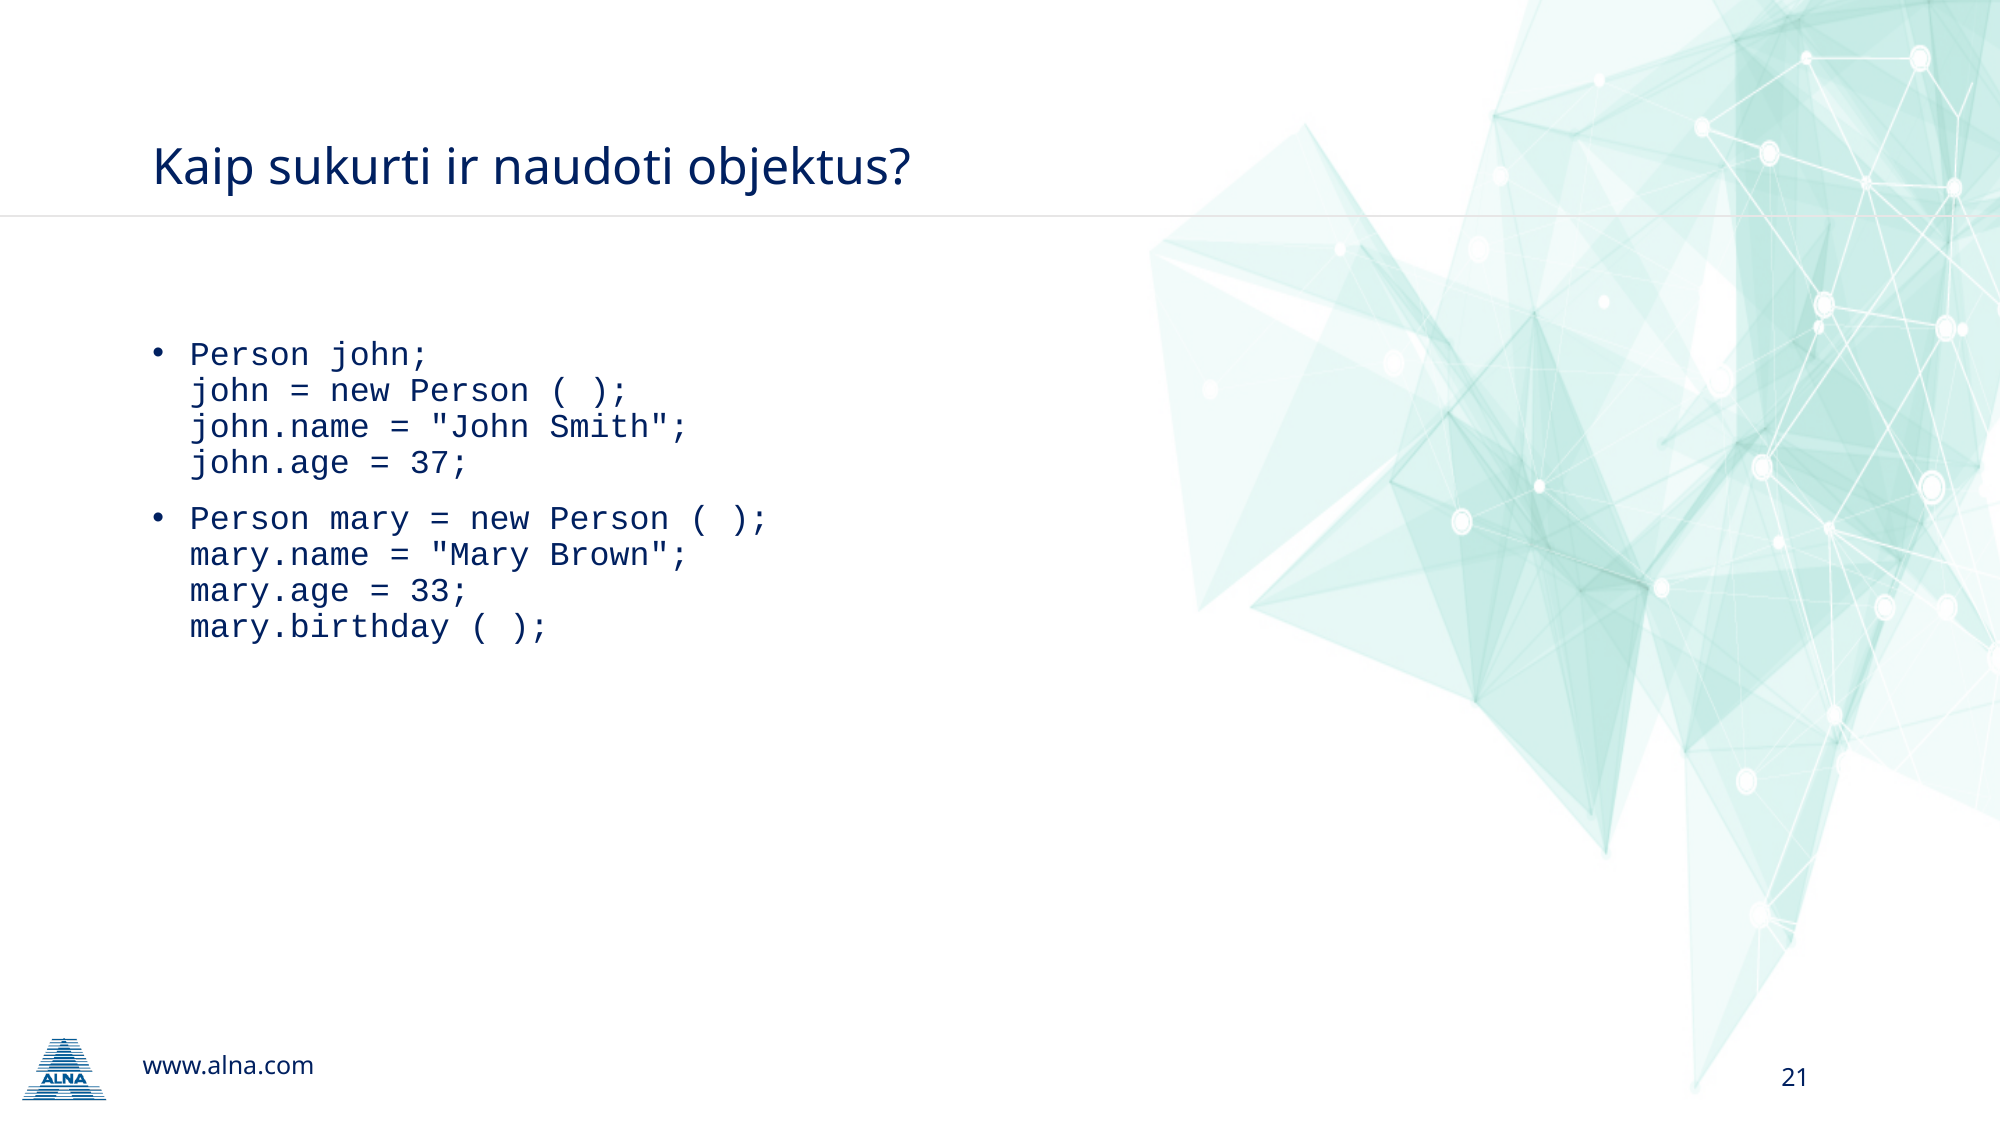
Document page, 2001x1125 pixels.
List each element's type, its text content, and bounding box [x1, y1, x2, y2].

picture [18, 1034, 109, 1103]
title Kaip sukurti ir naudoti objektus? [137, 59, 1863, 278]
list Person john; john = new Person ( ); john.name = "John Smith"; john.age = 37; Person mary = new Person ( ); mary.name = "Mary Brown"; mary.age = 33; mary.birthday ( ); [137, 329, 1857, 902]
